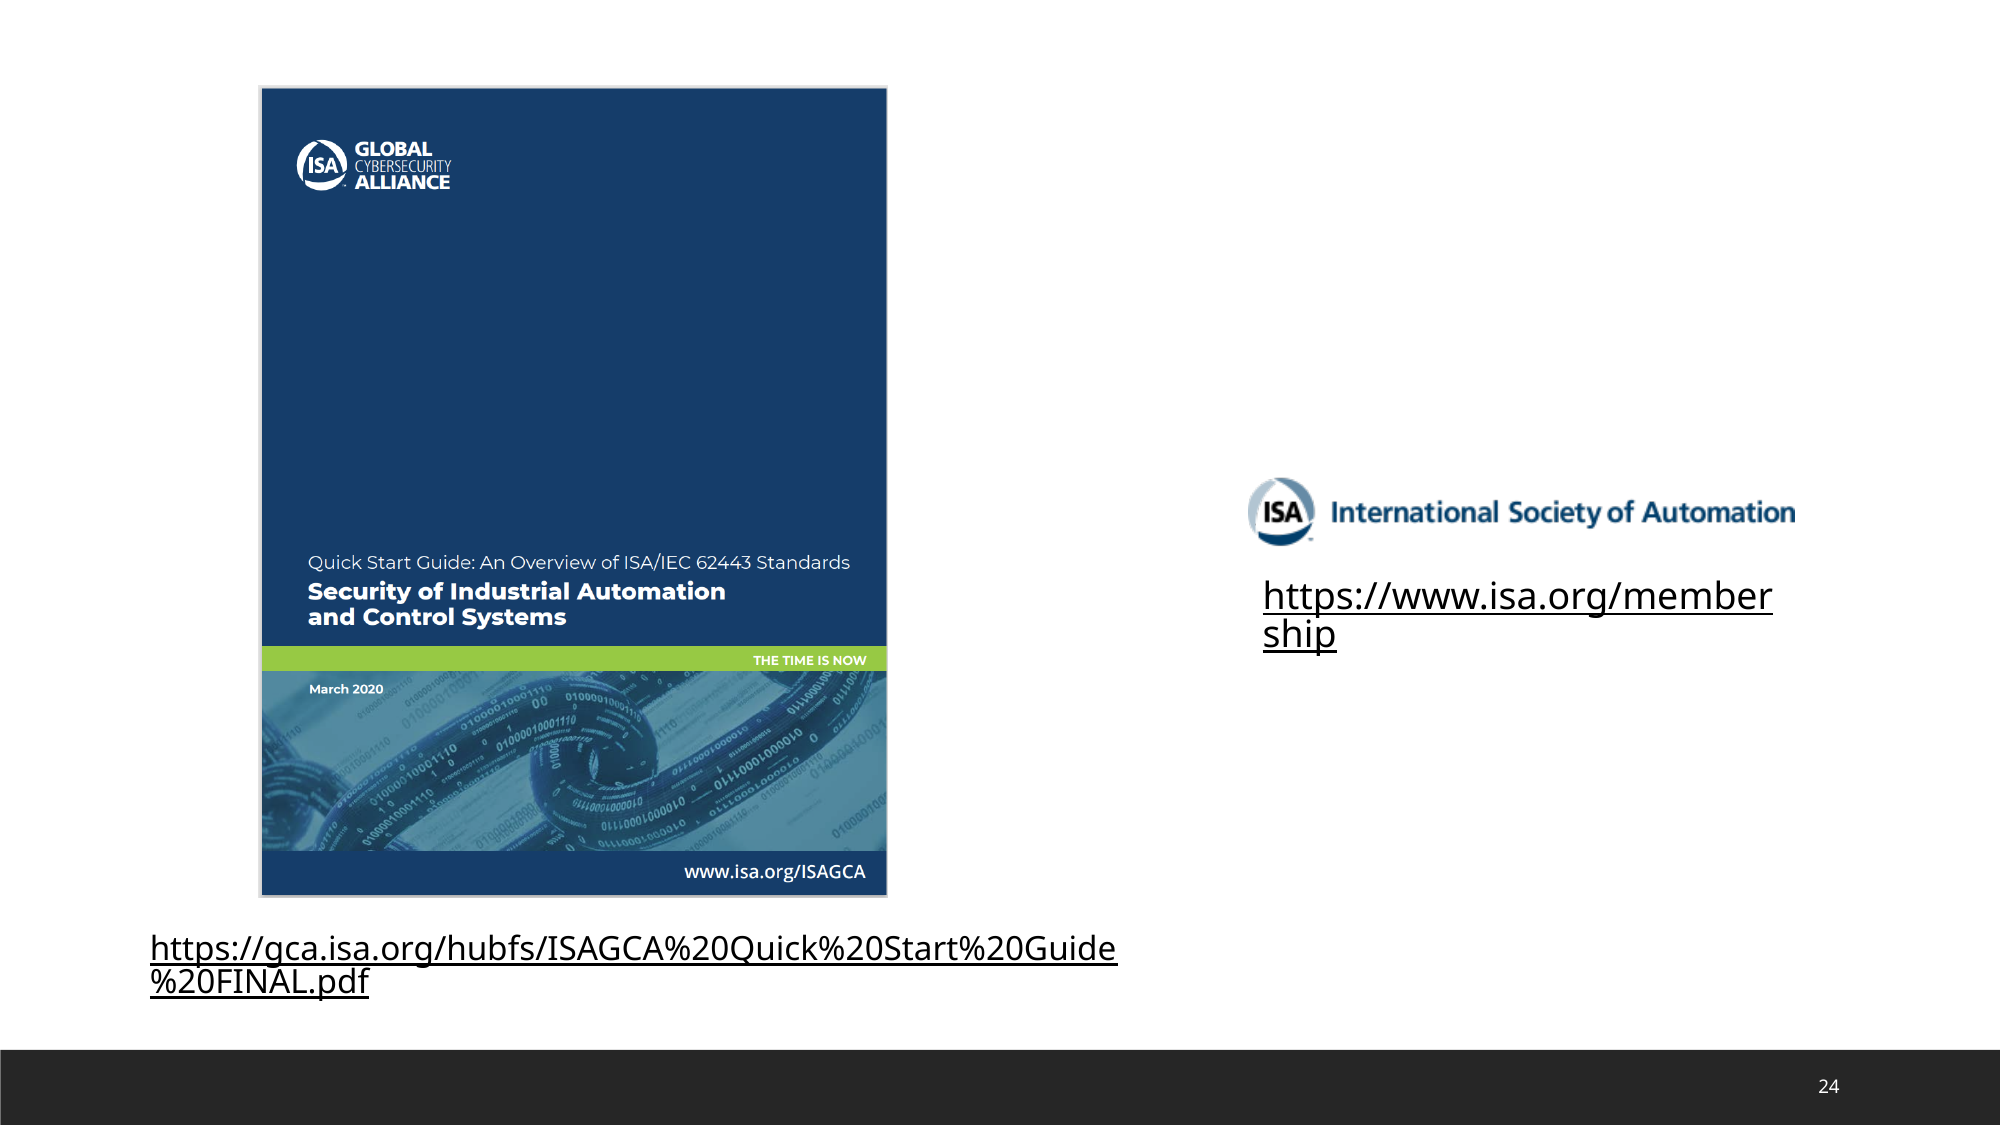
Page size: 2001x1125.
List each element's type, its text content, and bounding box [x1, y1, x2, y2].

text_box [1247, 460, 1796, 626]
slide_number 24 [1803, 1057, 1932, 1118]
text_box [134, 85, 1136, 1017]
